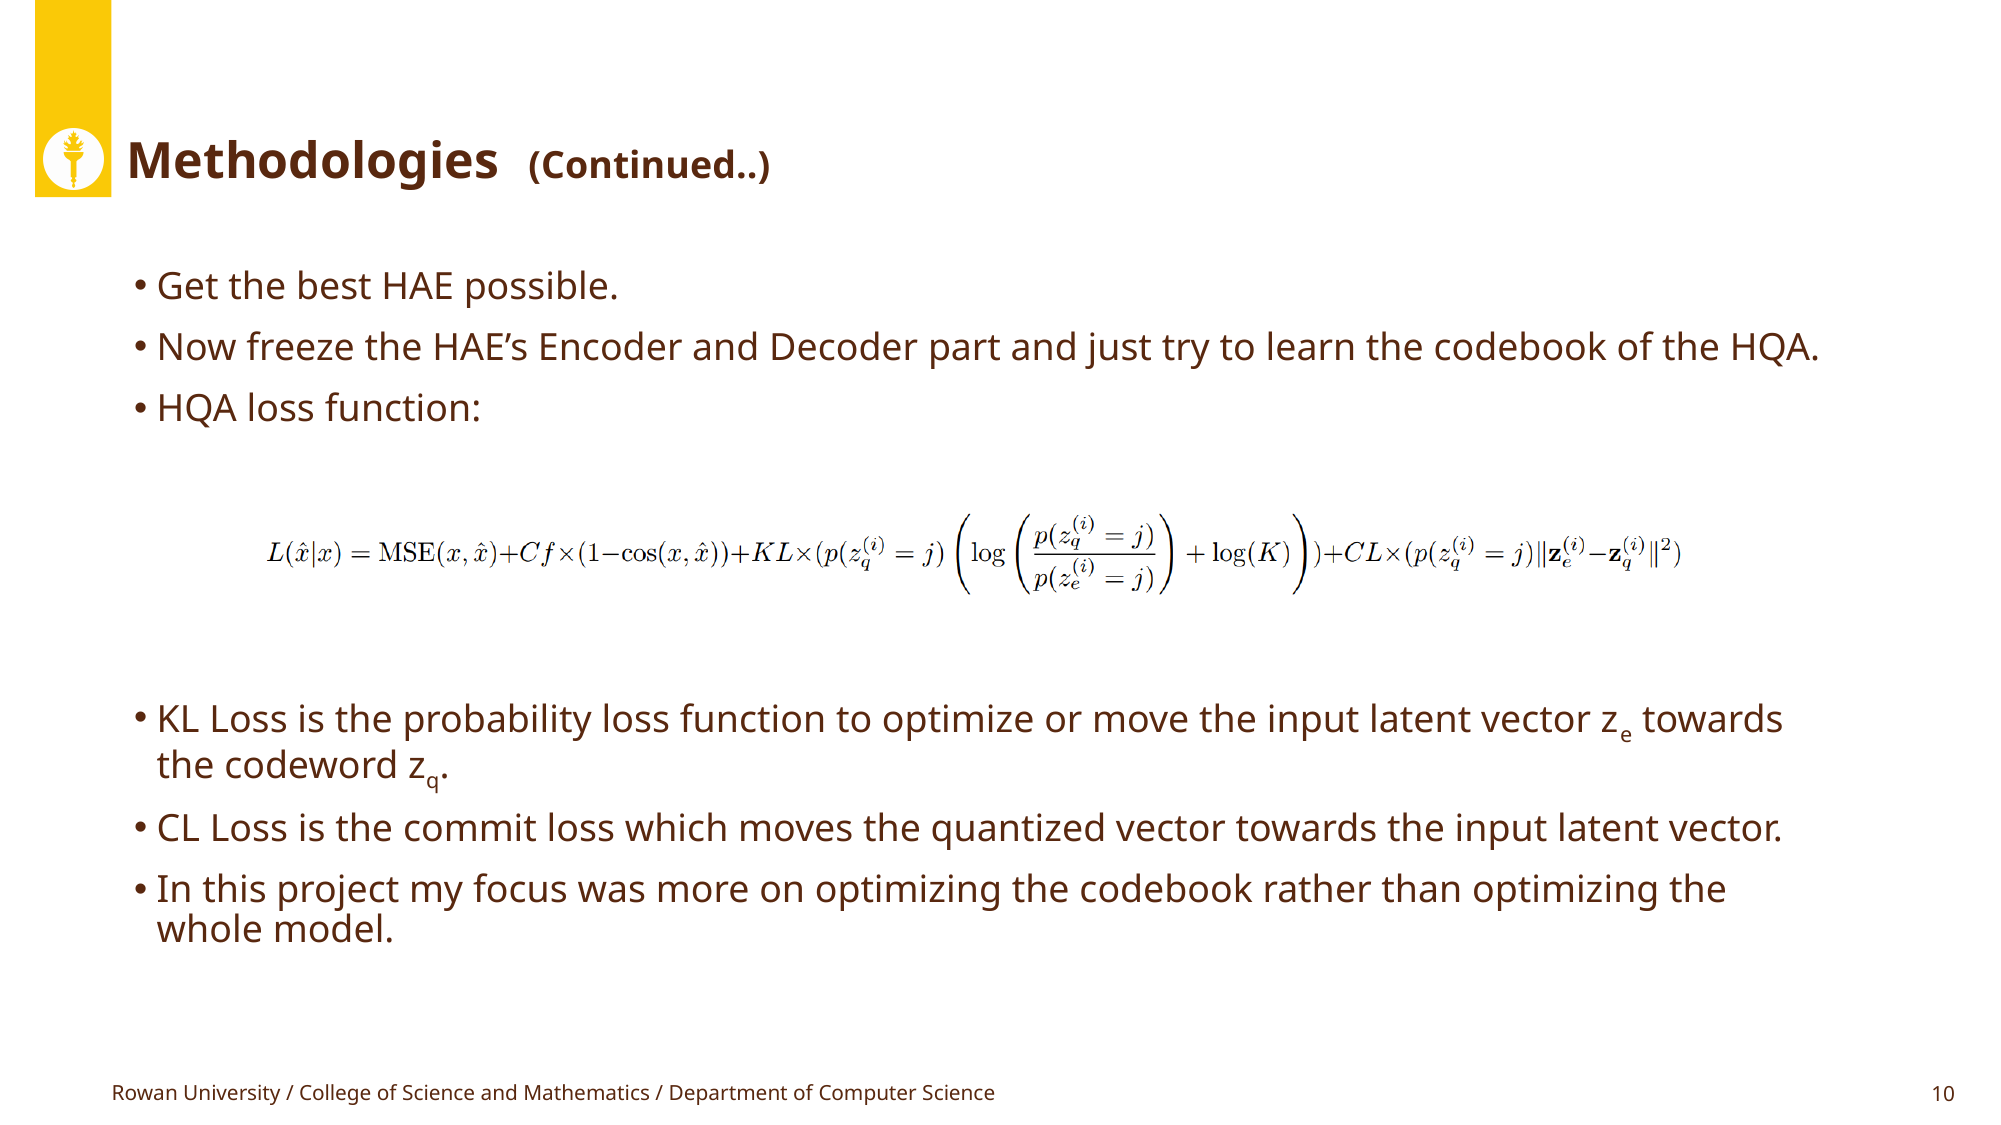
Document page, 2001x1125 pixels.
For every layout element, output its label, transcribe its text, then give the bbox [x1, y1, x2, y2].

list Get the best HAE possible. Now freeze the HAE’s Encoder and Decoder part and just try to learn the codebook of the HQA. HQA loss function: KL Loss is the probability loss function to optimize or move the input latent vector ze towards the codeword zq. CL Loss is the commit loss which moves the quantized vector towards the input latent vector. In this project my focus was more on optimizing the codebook rather than optimizing the whole model. [111, 259, 1847, 1064]
footer Rowan University / College of Science and Mathematics / Department of Computer Science [111, 1064, 1810, 1124]
slide_number 10 [1810, 1064, 2000, 1125]
picture [263, 506, 1737, 612]
title Methodologies (Continued..) [111, 19, 1979, 198]
